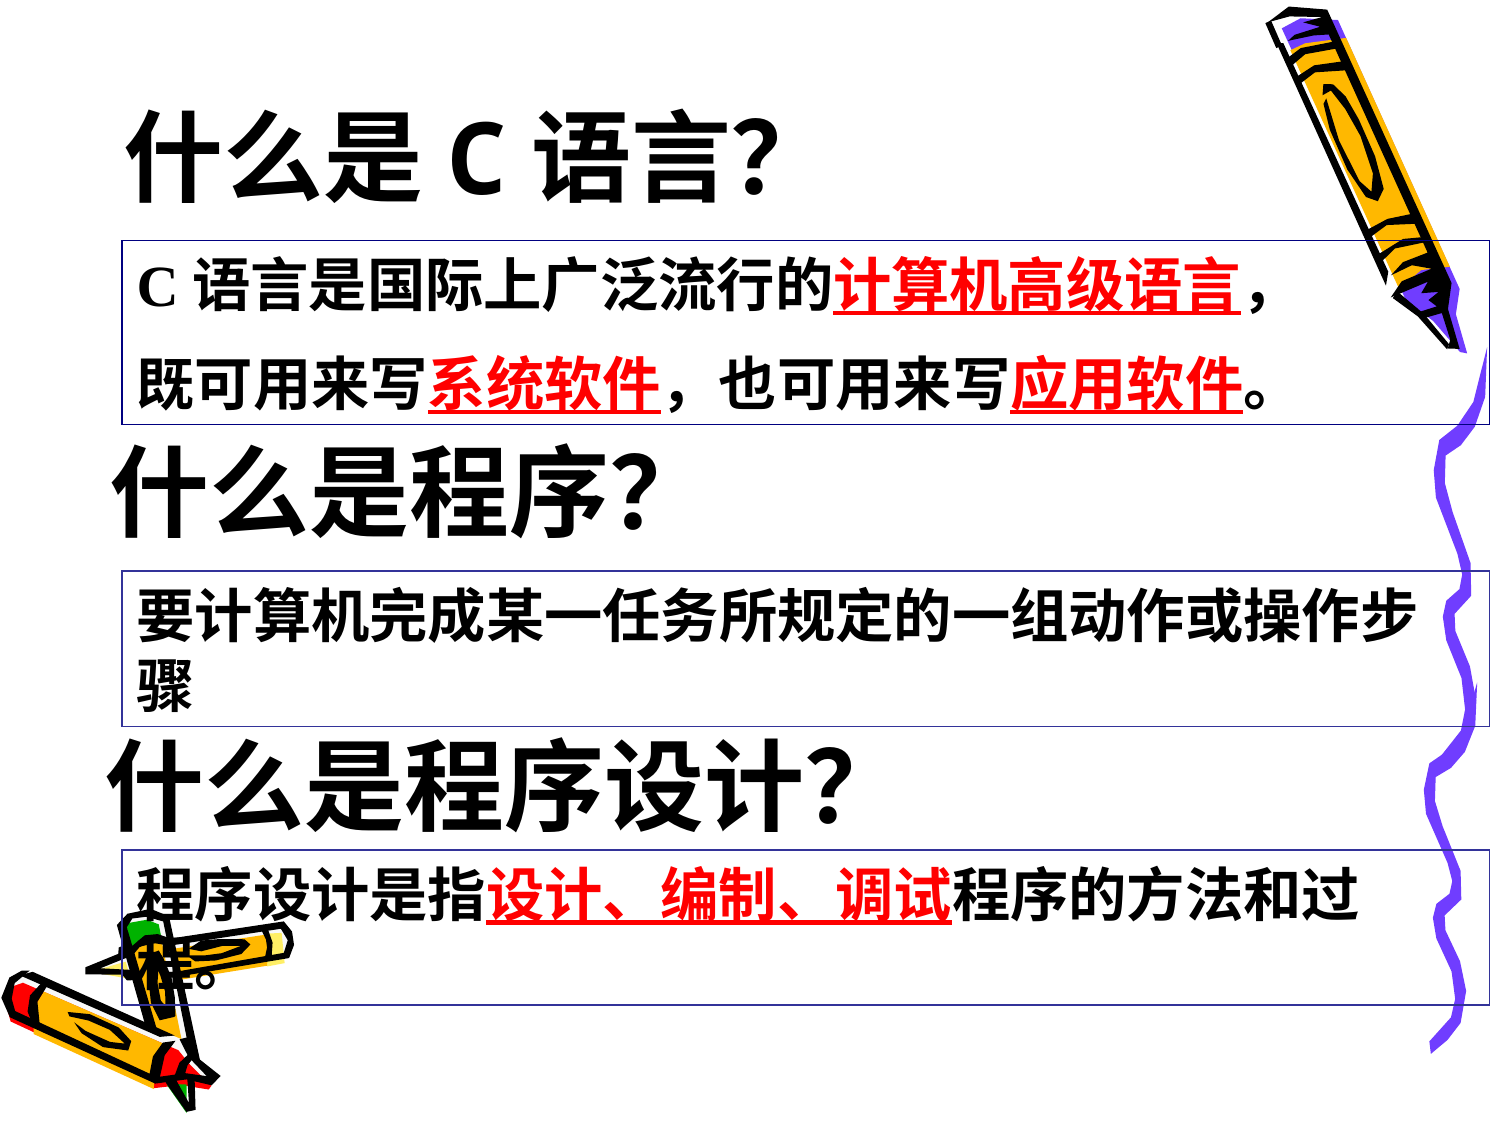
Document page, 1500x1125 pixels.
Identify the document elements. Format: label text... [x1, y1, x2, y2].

text_box 程序设计是指设计、编制、调试程序的方法和过程。 [121, 849, 1490, 1006]
text_box 什么是程序设计？ [89, 716, 1471, 904]
text_box 什么是程序？ [94, 422, 1476, 610]
text_box 什么是C语言？ [108, 87, 1490, 275]
text_box C语言是国际上广泛流行的计算机高级语言， 既可用来写系统软件，也可用来写应用软件。 [121, 240, 1490, 425]
text_box 要计算机完成某一任务所规定的一组动作或操作步骤 [121, 571, 1490, 727]
